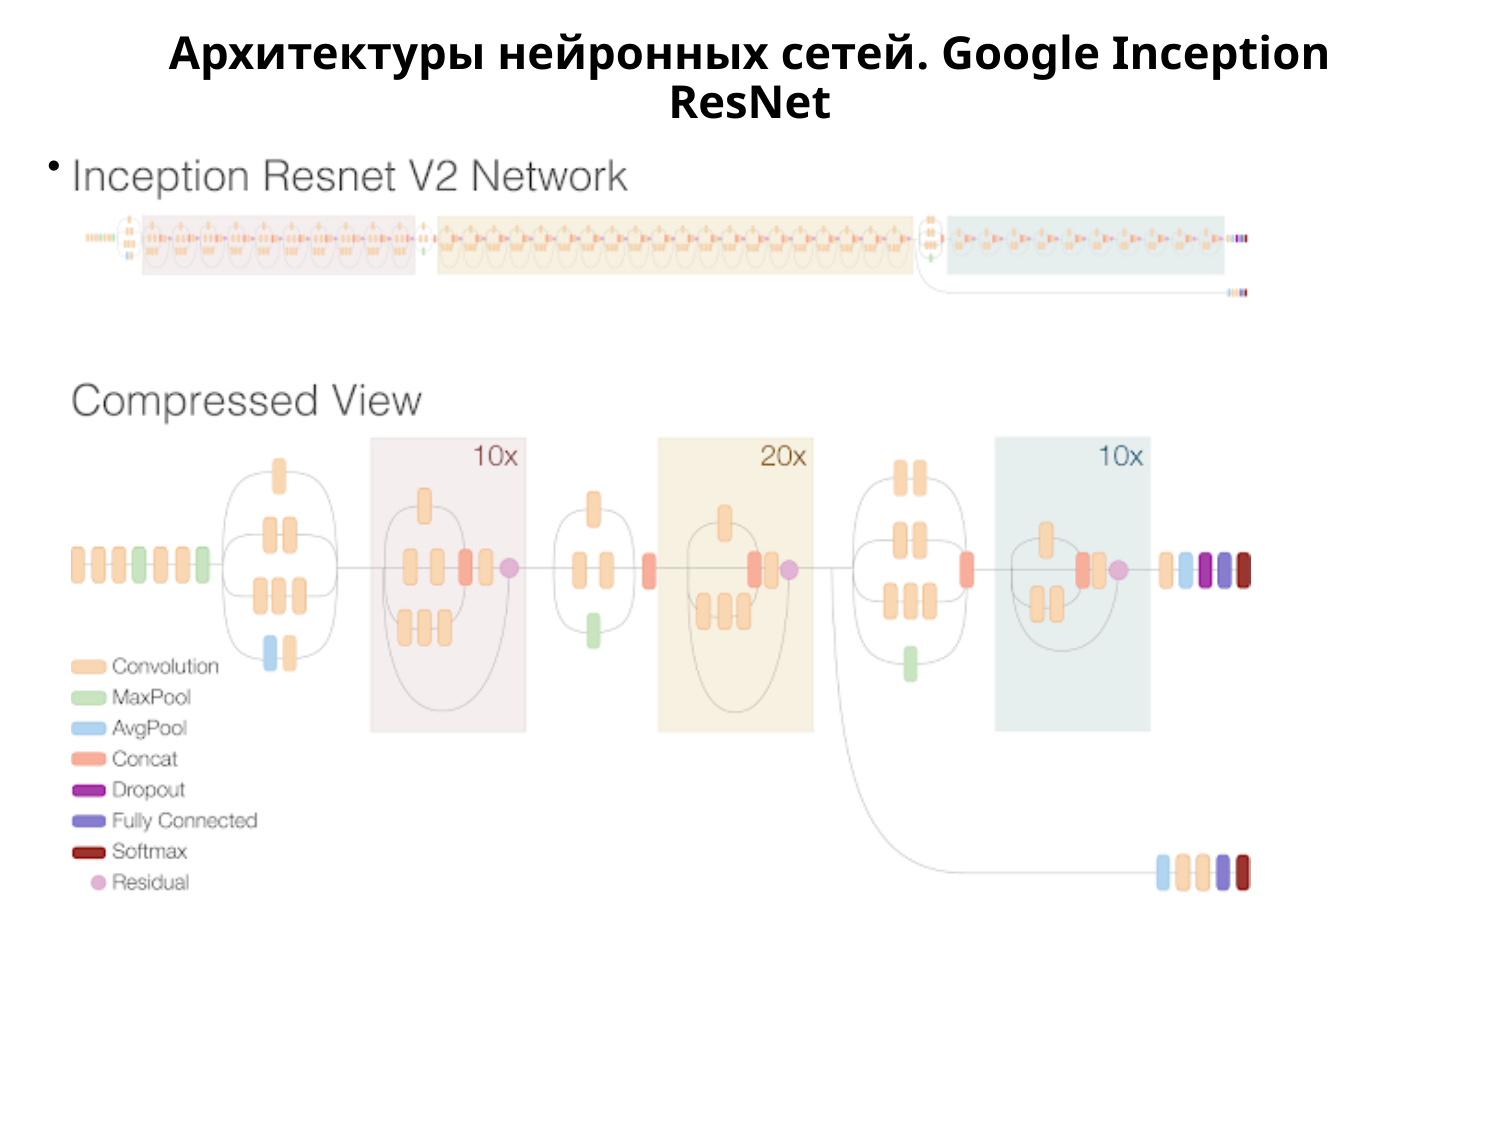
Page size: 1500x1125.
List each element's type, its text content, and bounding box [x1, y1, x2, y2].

picture [71, 154, 1251, 896]
list примеры [32, 136, 1468, 1022]
title Архитектуры нейронных сетей. Google Inception ResNet [103, 23, 1397, 136]
